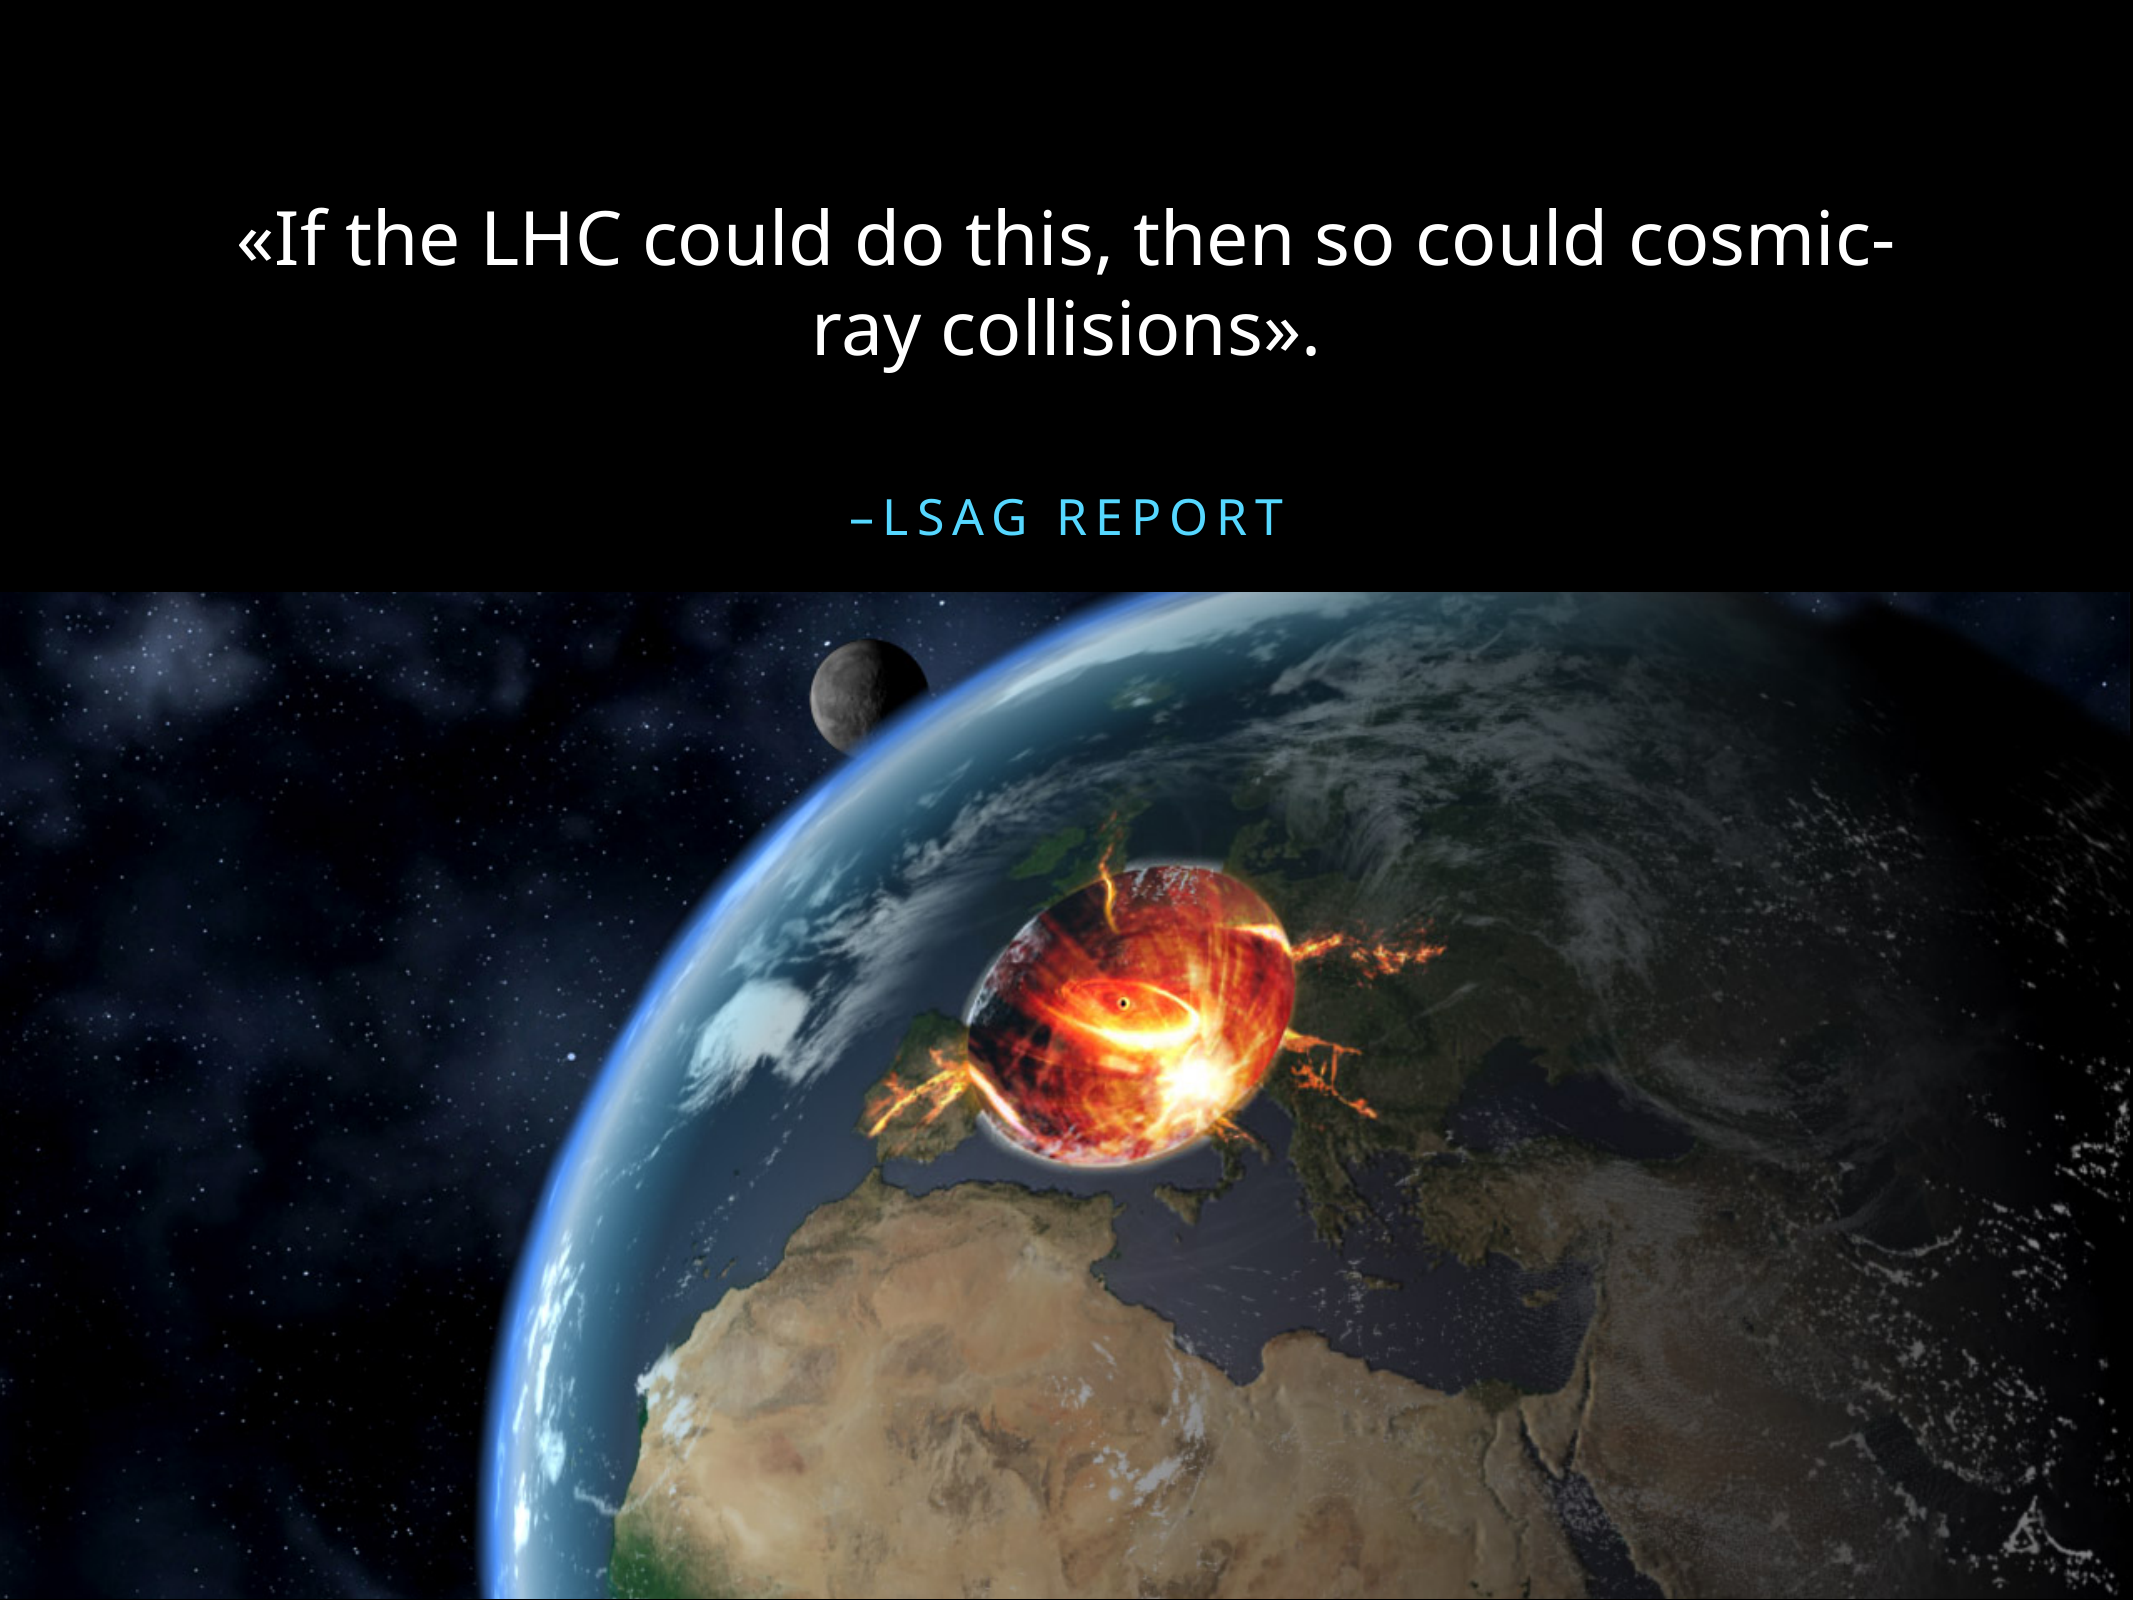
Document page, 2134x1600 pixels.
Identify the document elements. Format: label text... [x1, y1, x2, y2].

text_box –LSAG report [208, 485, 1925, 546]
picture [0, 592, 2131, 1600]
text_box «If the LHC could do this, then so could cosmic-ray collisions». [208, 190, 1925, 371]
